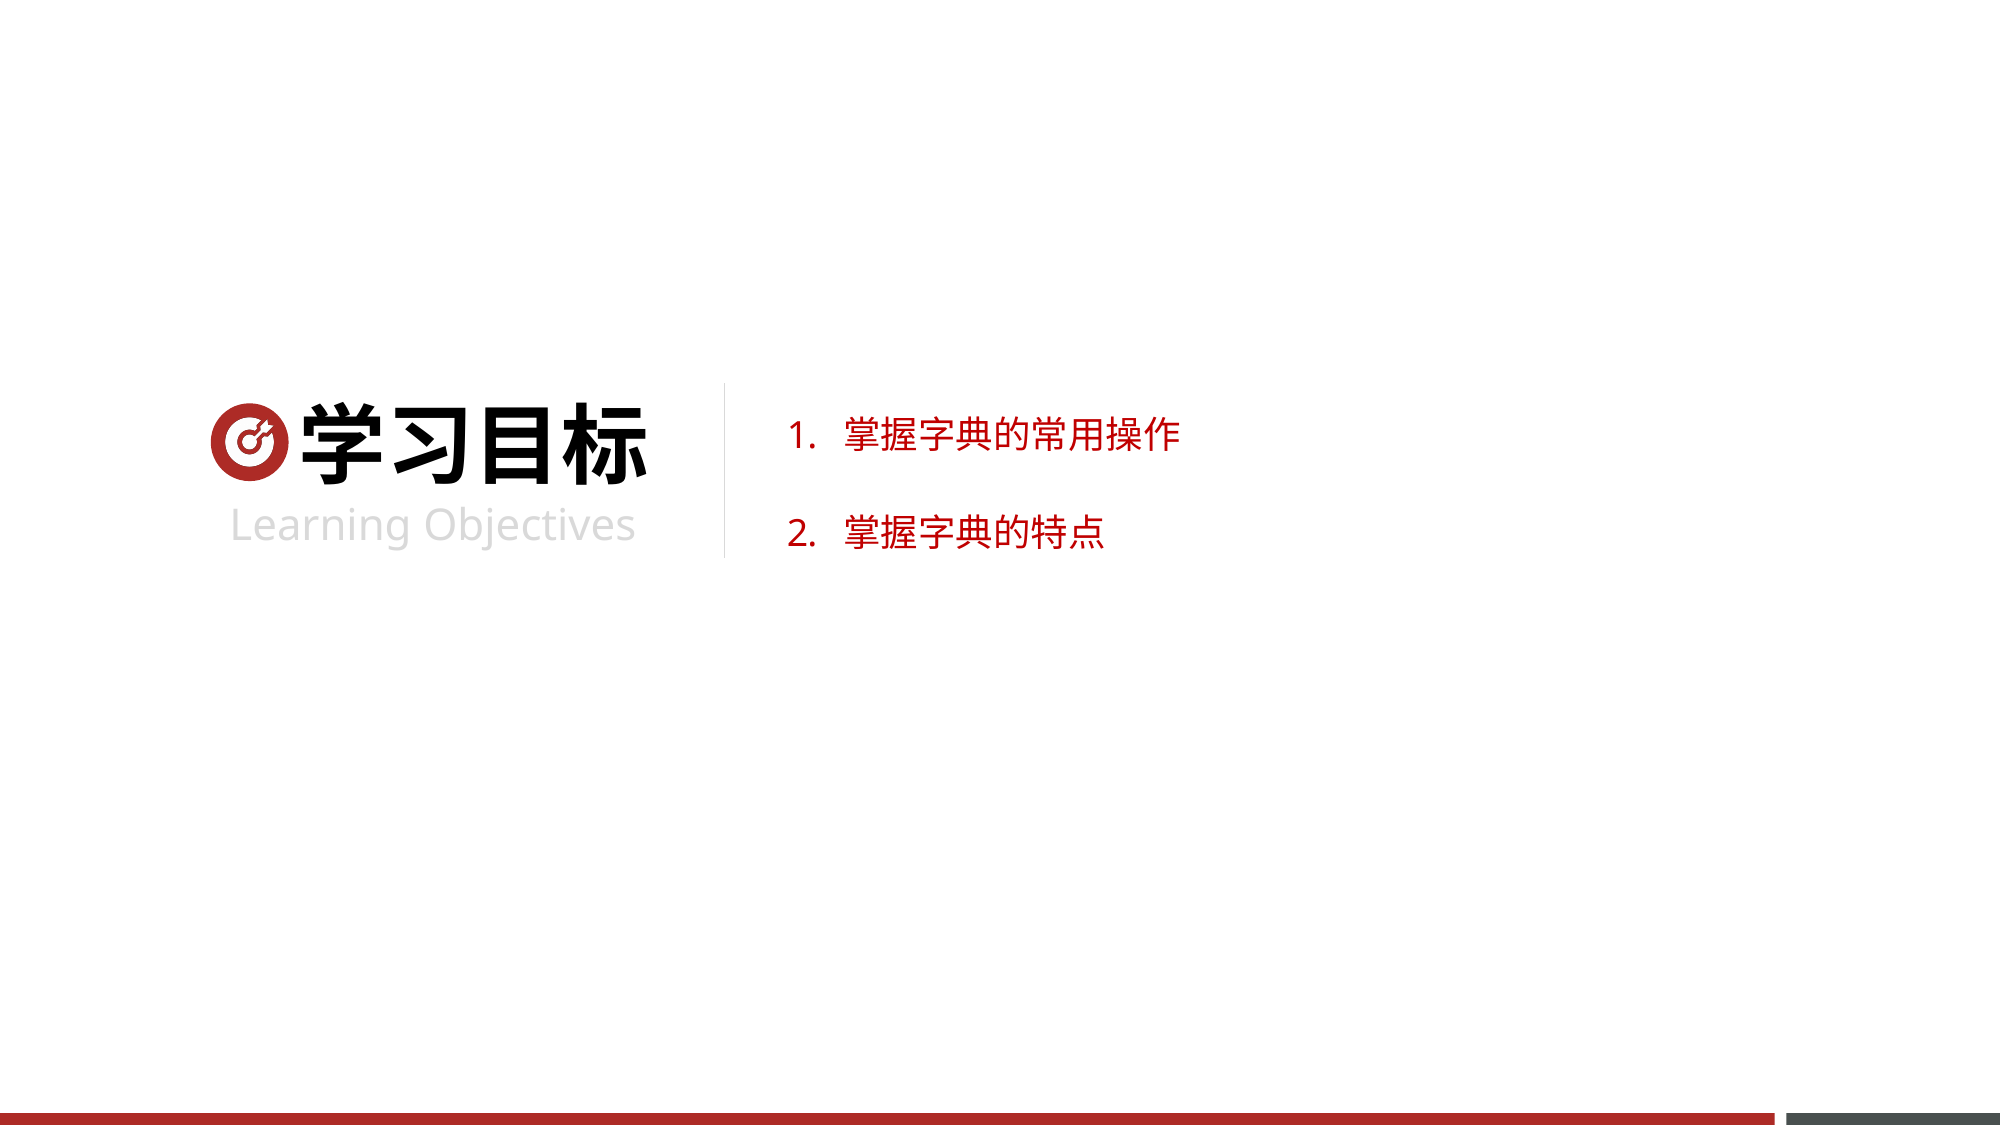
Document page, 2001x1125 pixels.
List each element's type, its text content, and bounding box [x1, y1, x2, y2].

text_box 掌握字典的常用操作 掌握字典的特点 [772, 226, 1806, 694]
picture [216, 408, 283, 476]
